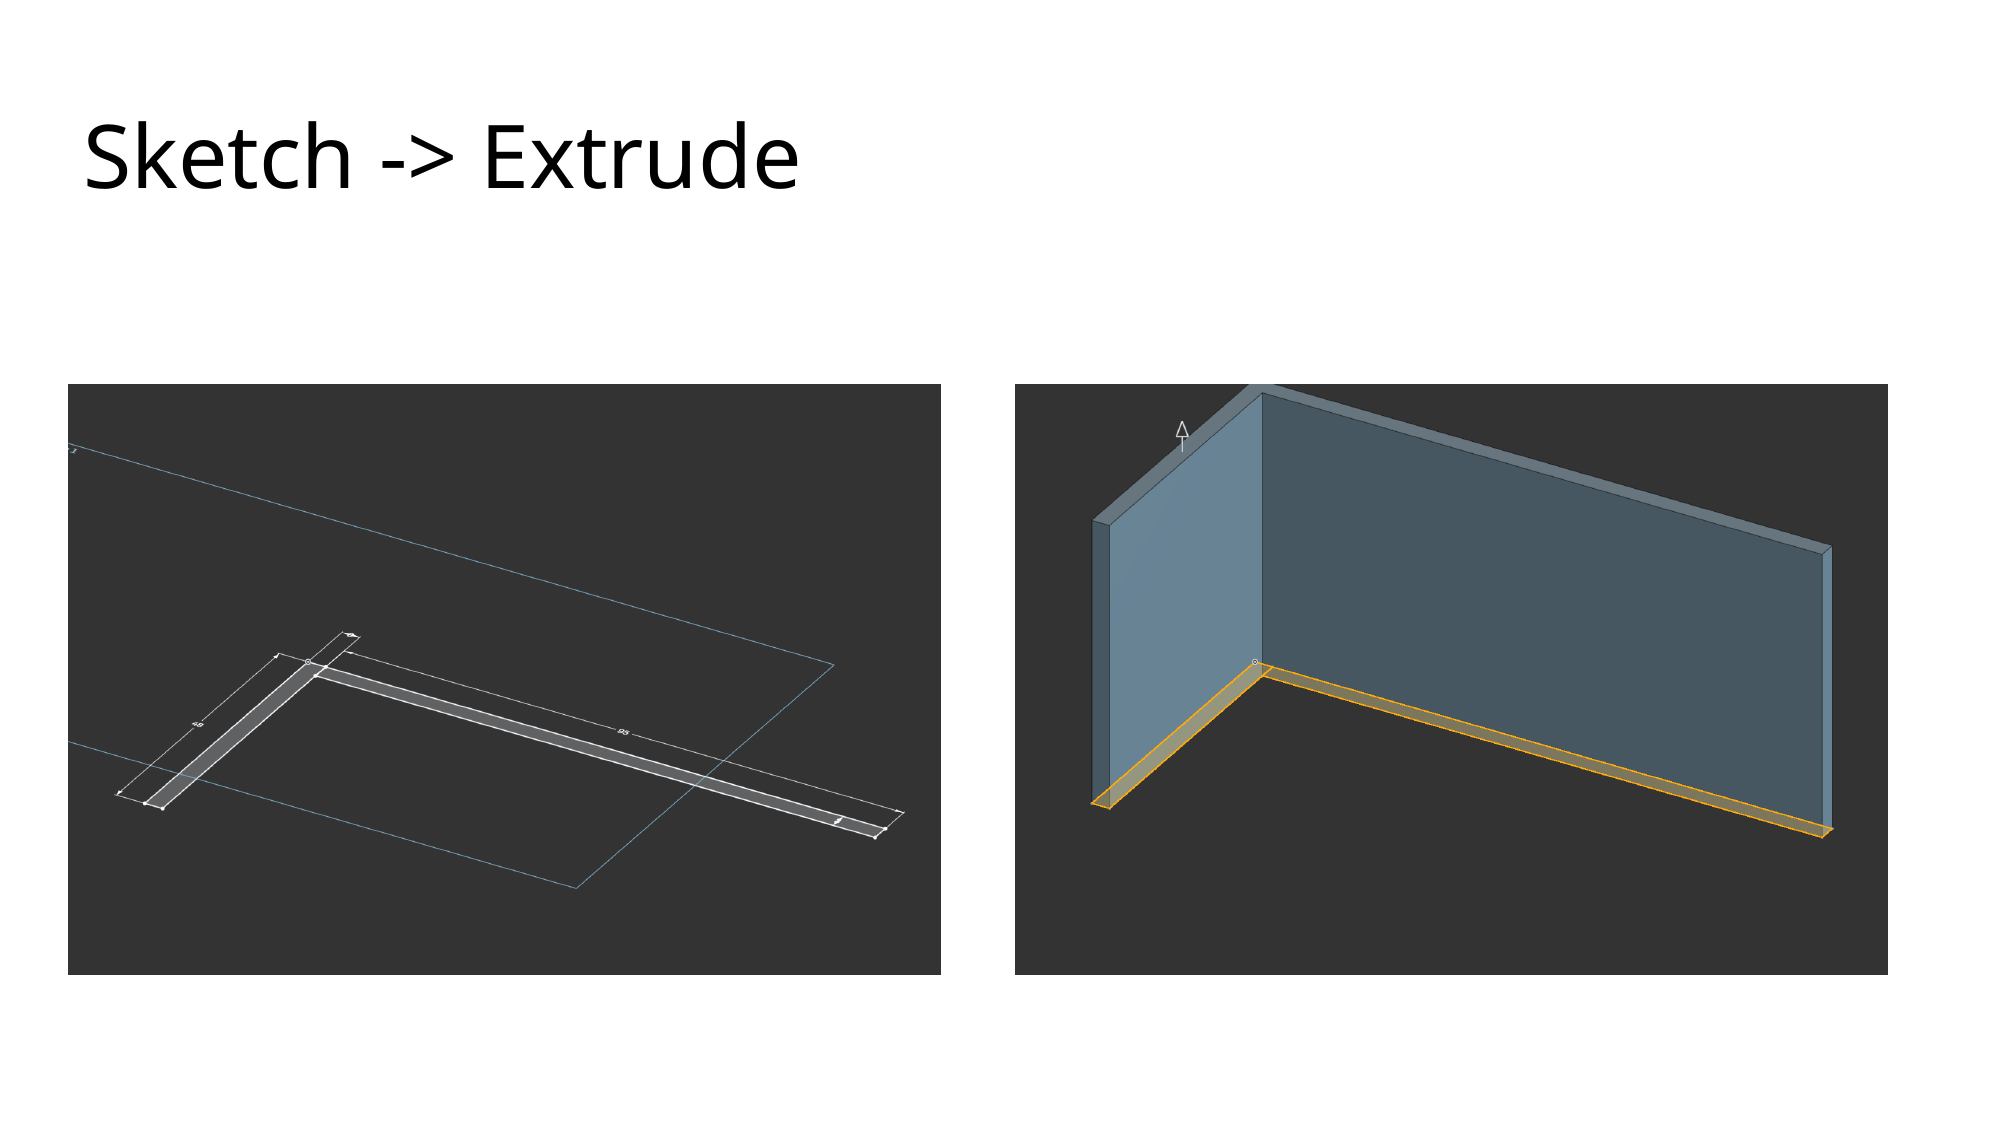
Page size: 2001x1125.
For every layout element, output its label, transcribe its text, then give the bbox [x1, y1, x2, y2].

title Sketch -> Extrude [68, 97, 1932, 223]
picture [67, 383, 942, 975]
picture [1014, 383, 1889, 975]
